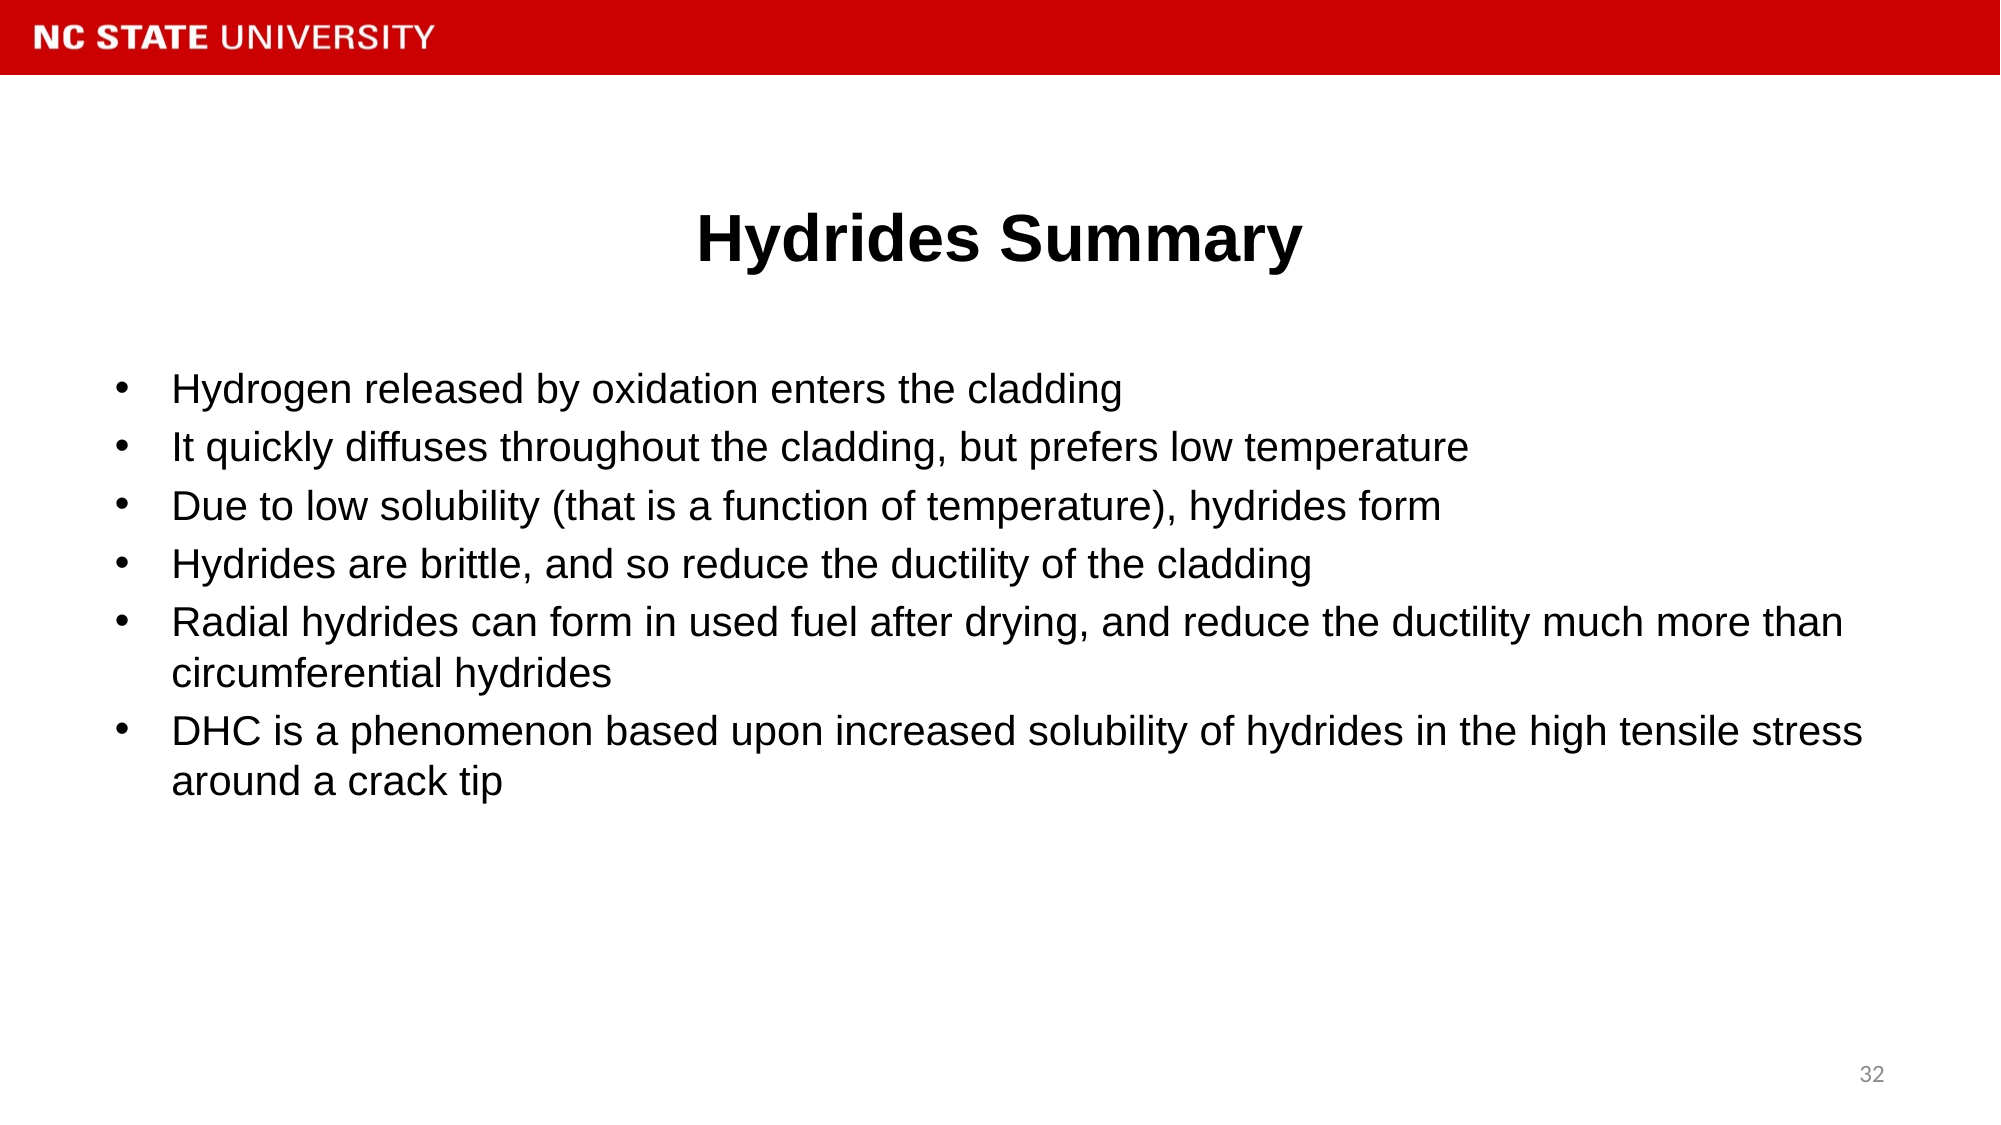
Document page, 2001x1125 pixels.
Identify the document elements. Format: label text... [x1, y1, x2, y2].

picture [0, 0, 2000, 75]
list Hydrogen released by oxidation enters the cladding It quickly diffuses throughout the cladding, but prefers low temperature Due to low solubility (that is a function of temperature), hydrides form Hydrides are brittle, and so reduce the ductility of the cladding Radial hydrides can form in used fuel after drying, and reduce the ductility much more than circumferential hydrides DHC is a phenomenon based upon increased solubility of hydrides in the high tensile stress around a crack tip [99, 354, 1900, 1005]
slide_number 32 [1433, 1042, 1900, 1103]
title Hydrides Summary [99, 147, 1900, 323]
